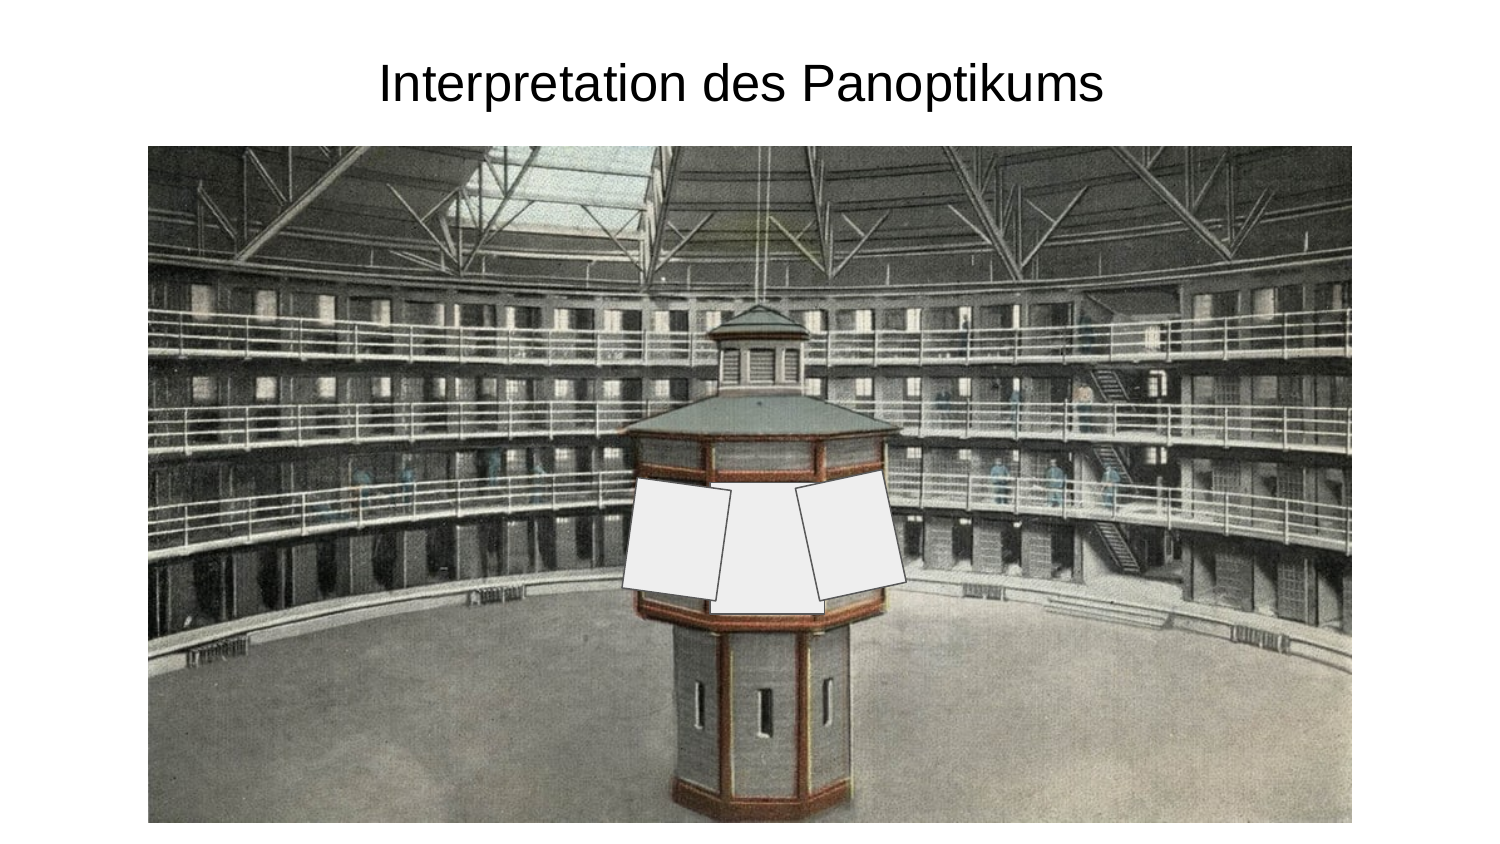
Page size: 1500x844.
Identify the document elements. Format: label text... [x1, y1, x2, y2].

title Interpretation des Panoptikums [363, 33, 1137, 128]
picture [148, 145, 1352, 824]
